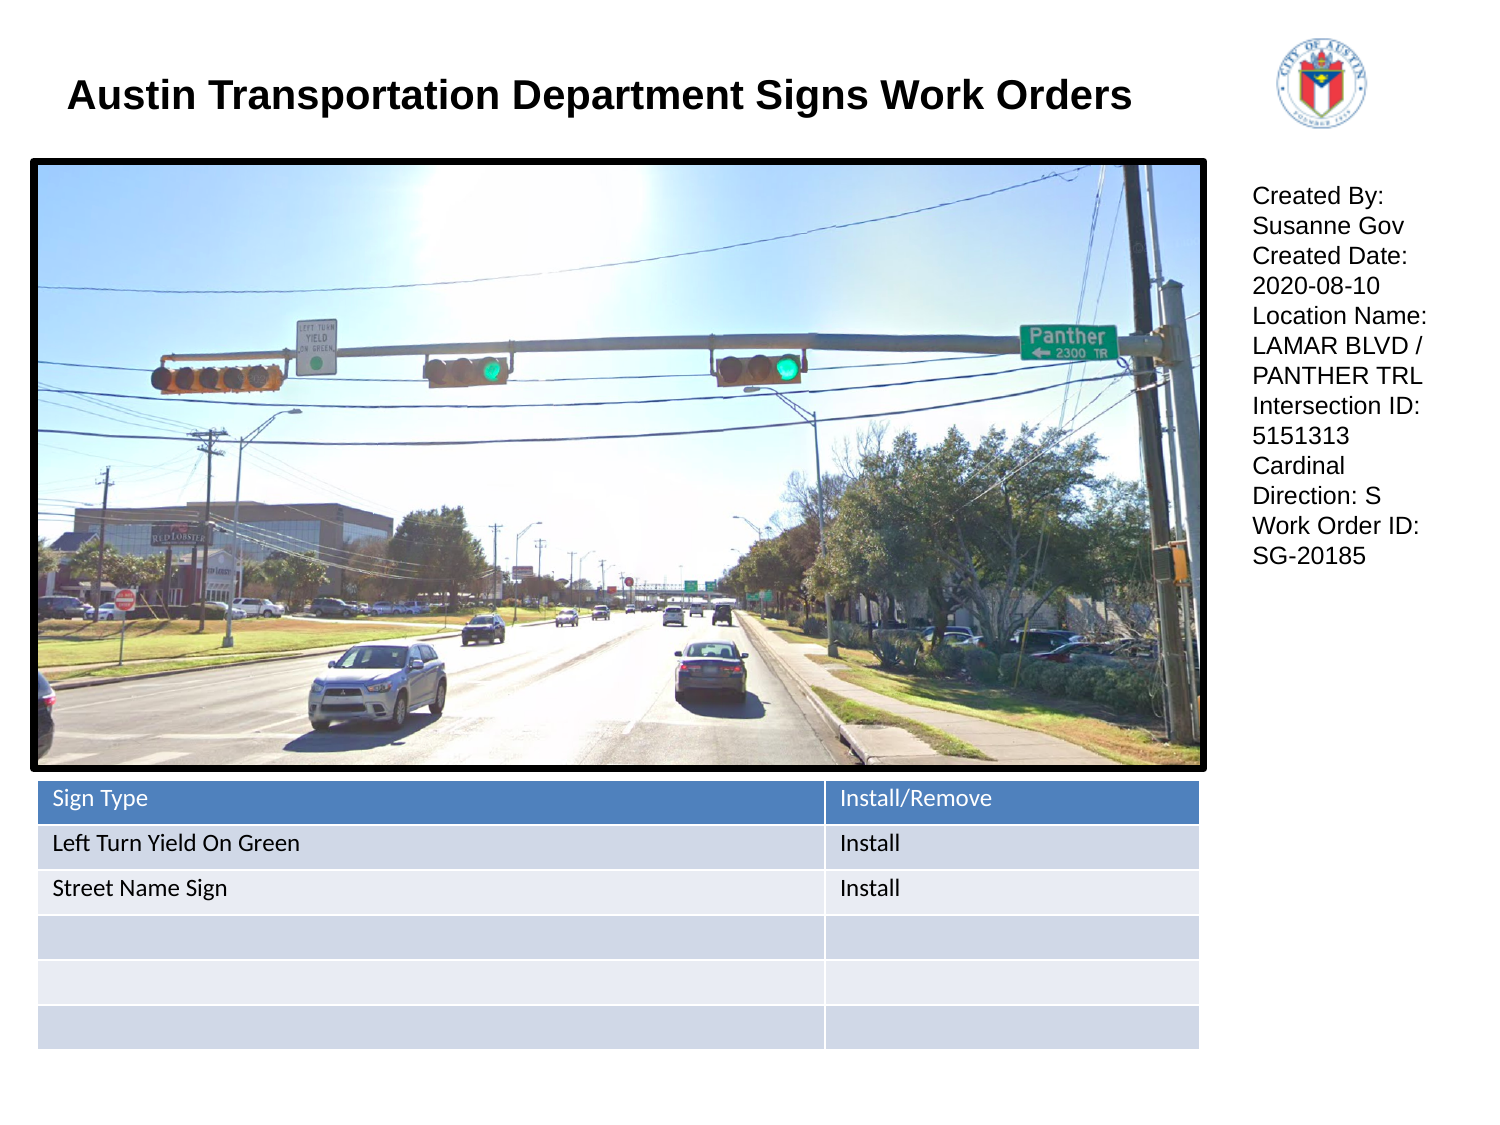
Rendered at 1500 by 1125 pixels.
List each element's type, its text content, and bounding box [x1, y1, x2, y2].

table_cell [38, 961, 824, 1004]
text_box Austin Transportation Department Signs Work Orders [51, 60, 1149, 125]
table_cell [38, 916, 824, 959]
table_cell [38, 1006, 824, 1049]
table_cell Install [826, 871, 1199, 914]
table_header Install/Remove [826, 781, 1199, 824]
table_cell Left Turn Yield On Green [38, 826, 824, 869]
picture [1274, 37, 1369, 132]
text_box Created By: Susanne Gov Created Date: 2020-08-10 Location Name: LAMAR BLVD / PANTHER TRL Intersection ID: 5151313 Cardinal Direction: S Work Order ID: SG-20185 [1237, 172, 1463, 577]
table_cell [826, 1006, 1199, 1049]
picture [37, 164, 1201, 766]
table_cell [826, 916, 1199, 959]
table_cell Install [826, 826, 1199, 869]
table_cell Street Name Sign [38, 871, 824, 914]
table_cell [826, 961, 1199, 1004]
table_header Sign Type [38, 781, 824, 824]
